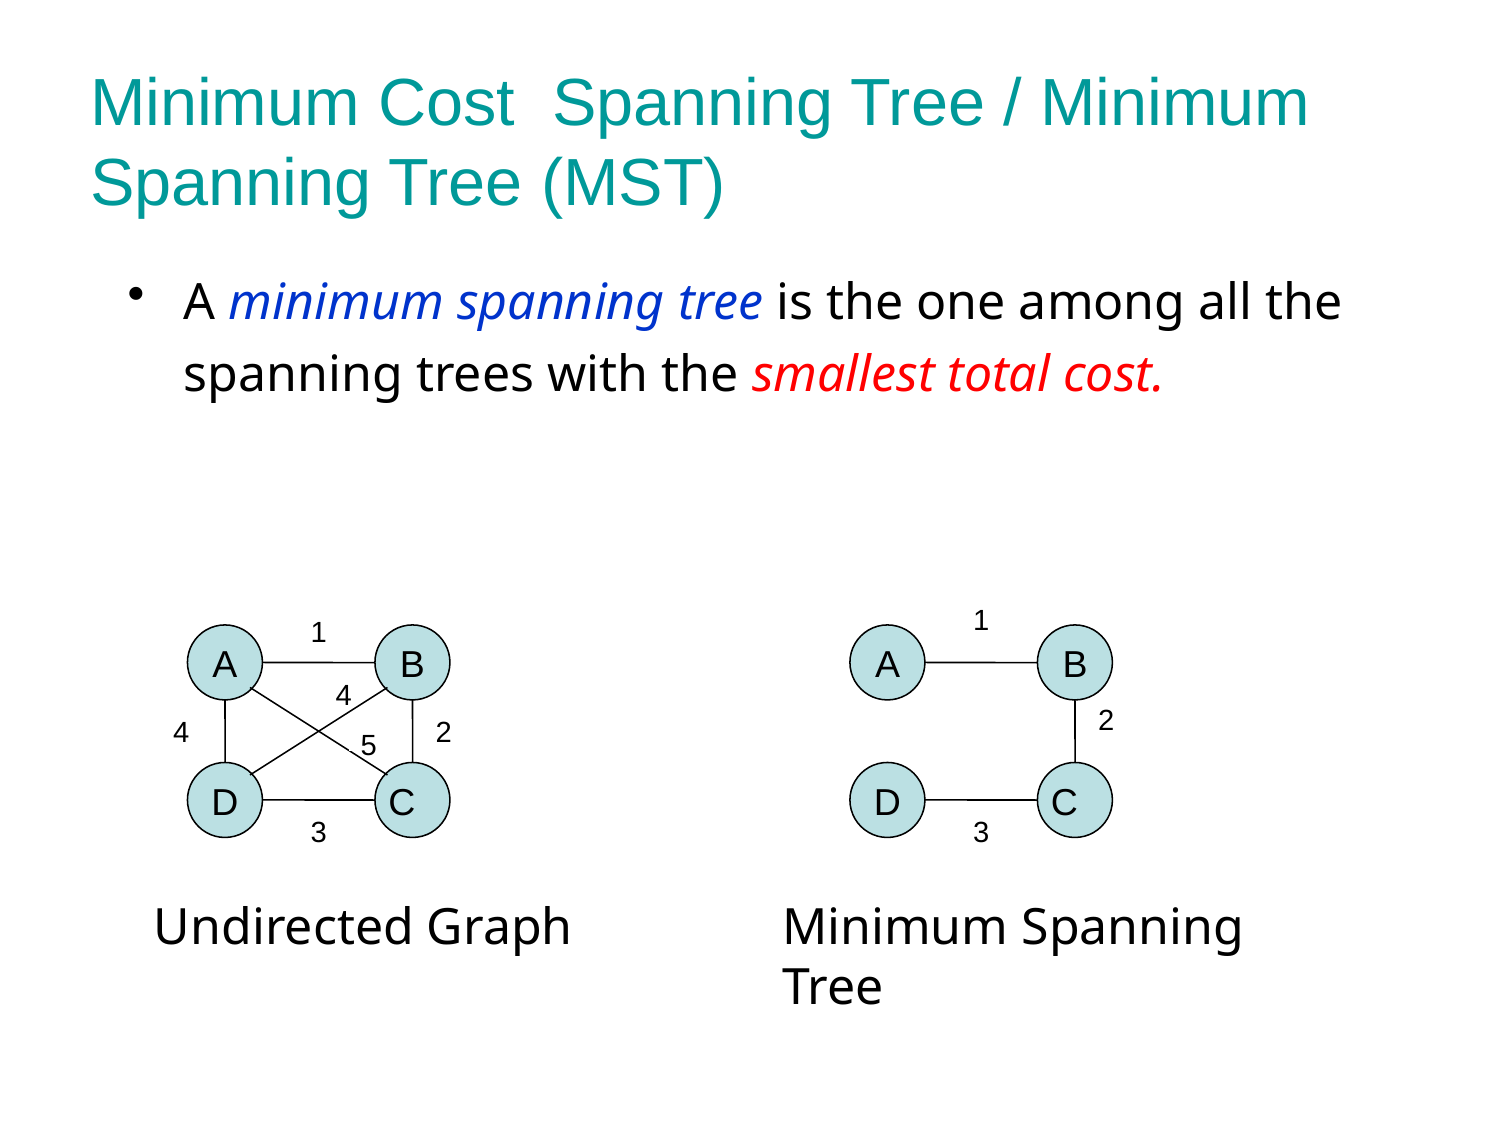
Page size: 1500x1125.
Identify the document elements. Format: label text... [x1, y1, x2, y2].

text_box D [187, 762, 263, 838]
list A minimum spanning tree is the one among all the spanning trees with the smallest total cost. [112, 249, 1388, 450]
text_box 4 [162, 712, 200, 750]
text_box C [374, 762, 450, 838]
text_box Minimum Spanning Tree [767, 887, 1350, 1023]
text_box 4 [324, 687, 363, 700]
text_box 5 [350, 737, 388, 750]
text_box A [187, 624, 263, 700]
text_box 3 [962, 812, 1000, 850]
text_box D [849, 762, 925, 838]
text_box Undirected Graph [139, 887, 613, 963]
text_box B [374, 624, 450, 700]
text_box 1 [300, 612, 338, 650]
text_box 2 [1087, 699, 1125, 738]
text_box 3 [300, 812, 338, 850]
text_box B [1037, 624, 1113, 700]
text_box A [849, 624, 925, 700]
text_box 1 [962, 600, 1000, 638]
text_box C [1037, 762, 1113, 838]
text_box 2 [425, 712, 463, 750]
title Minimum Cost Spanning Tree / Minimum Spanning Tree (MST) [75, 45, 1425, 233]
